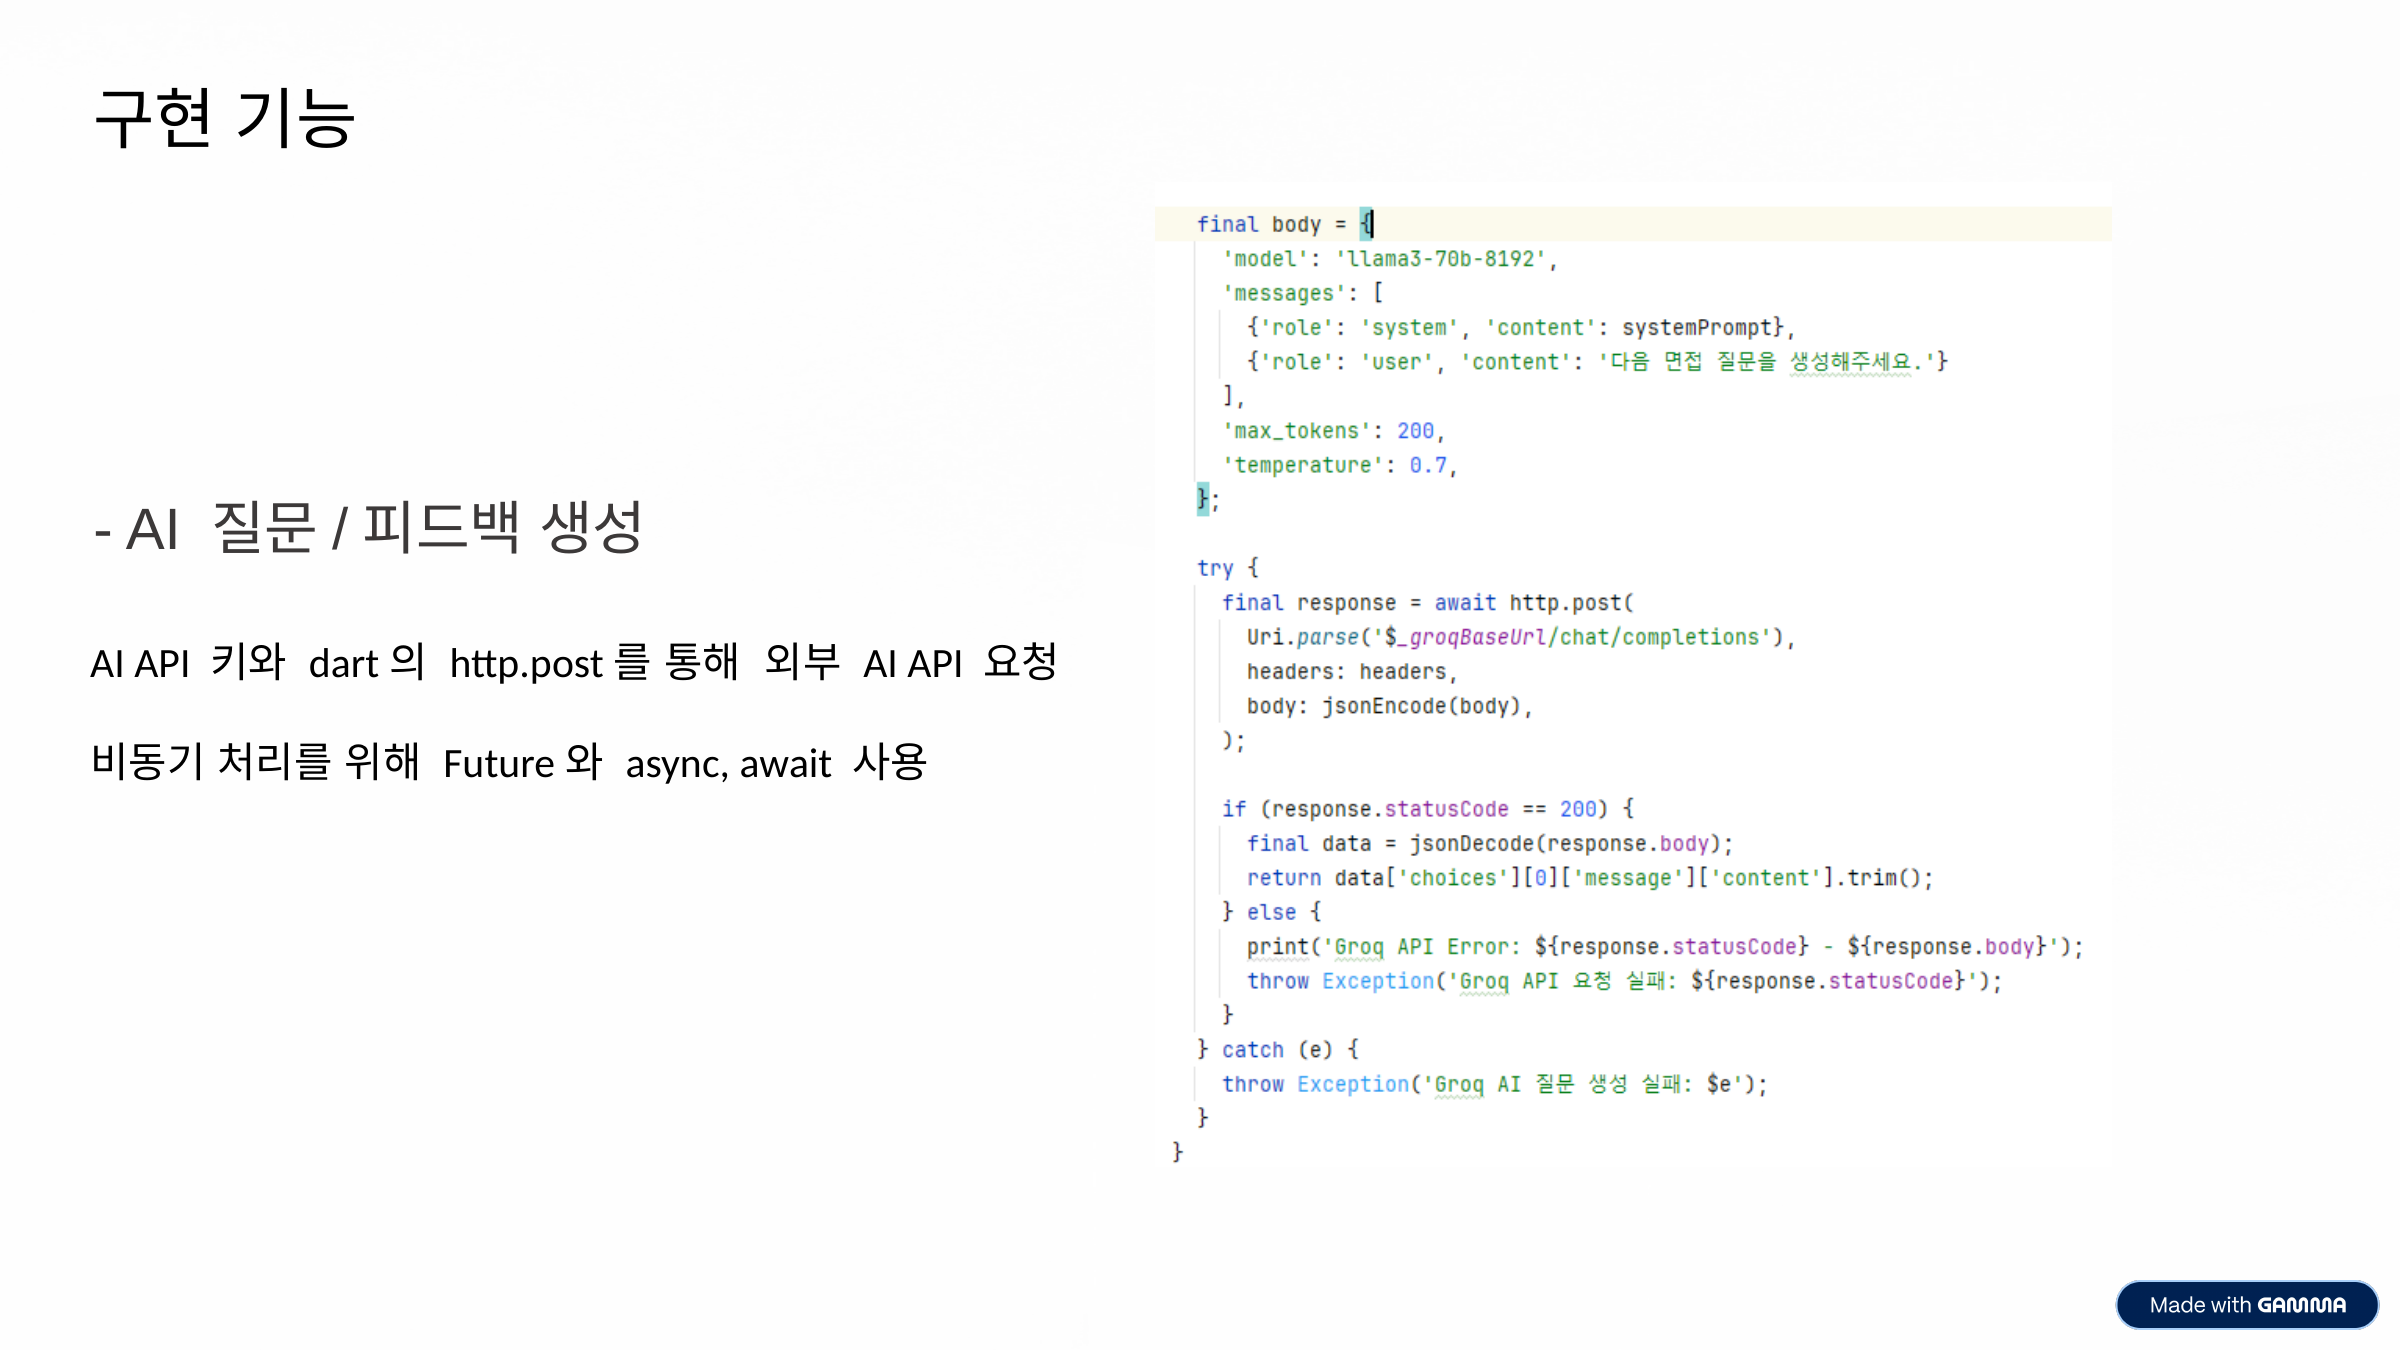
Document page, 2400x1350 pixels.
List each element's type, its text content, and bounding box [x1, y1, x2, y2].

picture [2106, 1271, 2389, 1339]
text_box 구현 기능 [93, 73, 883, 157]
picture [1155, 182, 2112, 1167]
text_box AI API 키와 dart의 http.post를 통해 외부 AI API 요청 비동기 처리를 위해 Future와 async, await 사용 [75, 628, 1155, 794]
text_box - AI 질문/피드백 생성 [93, 511, 501, 562]
